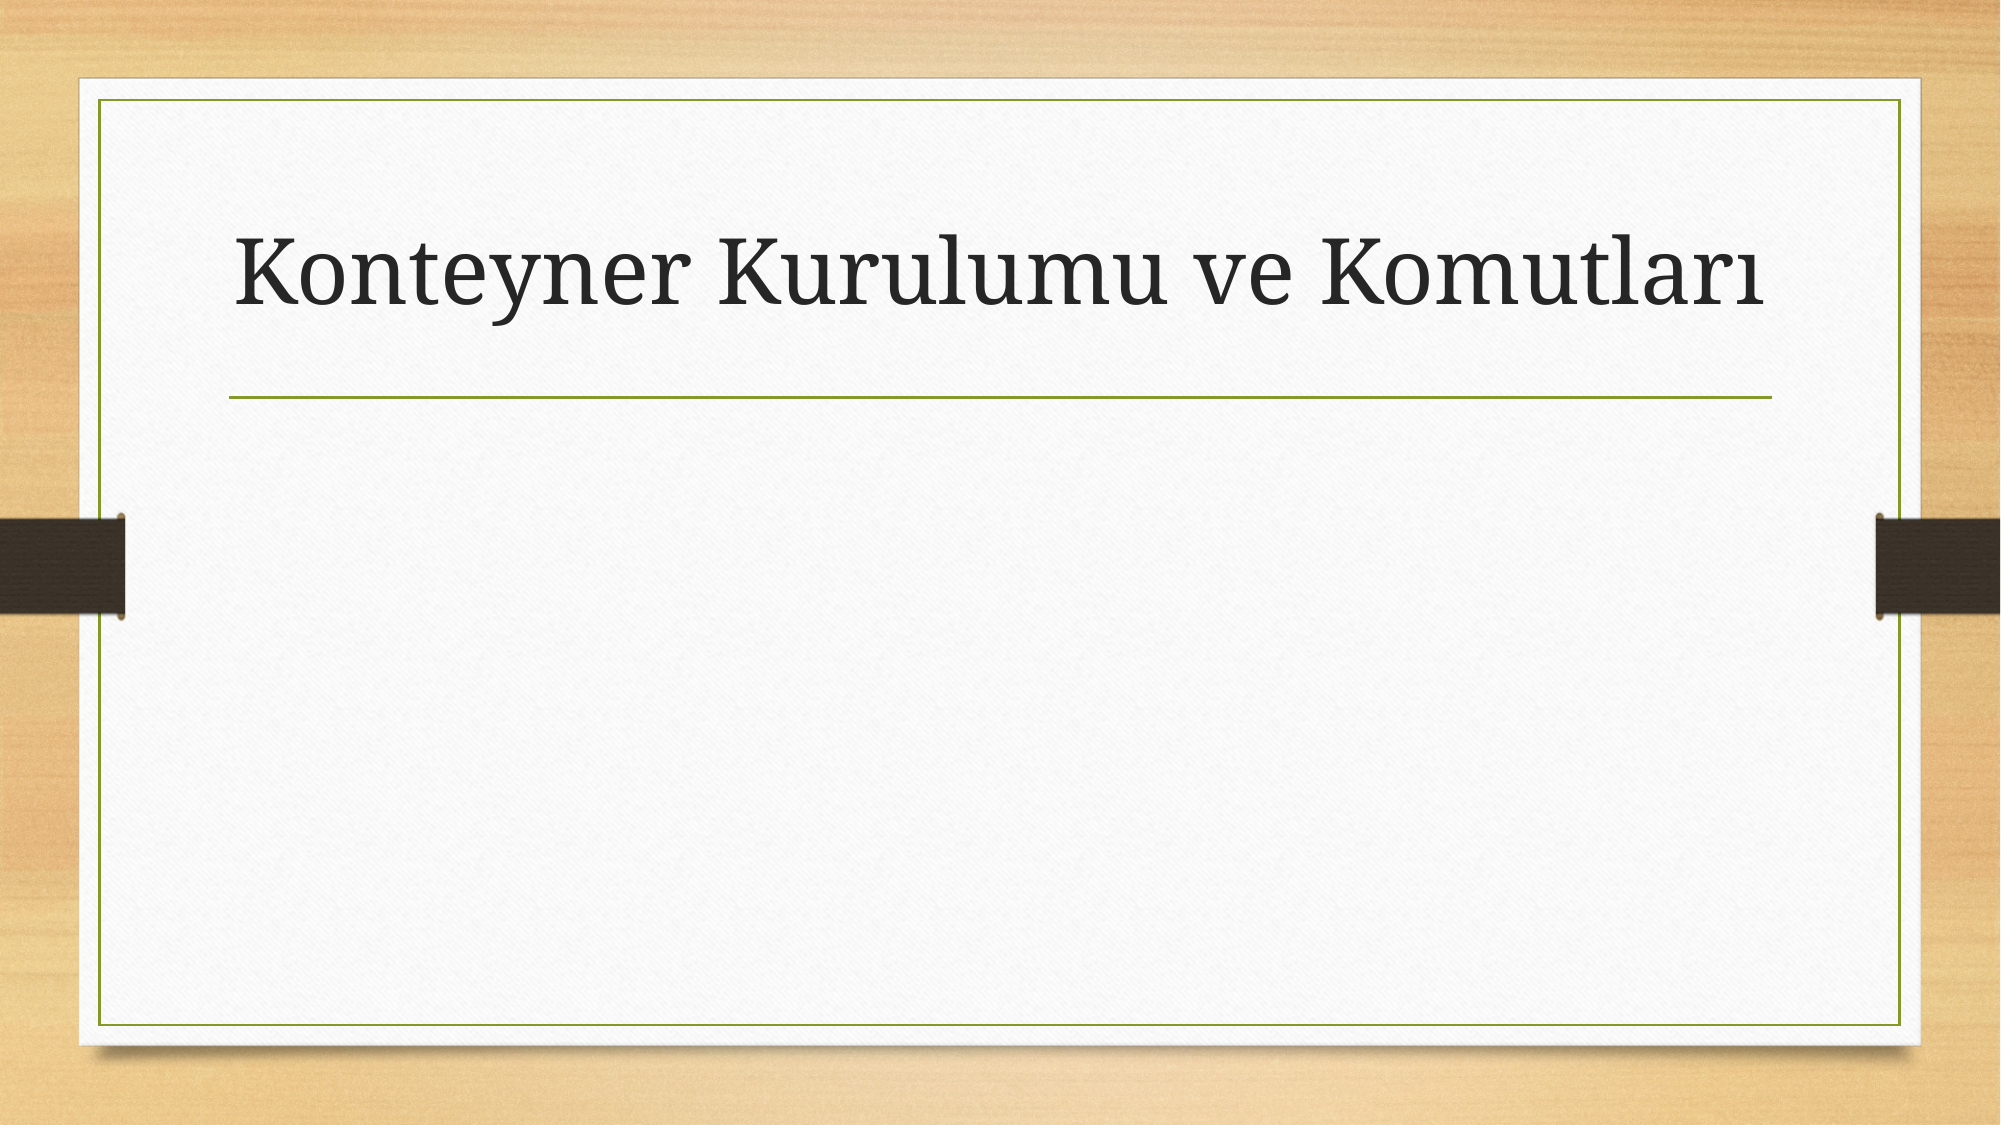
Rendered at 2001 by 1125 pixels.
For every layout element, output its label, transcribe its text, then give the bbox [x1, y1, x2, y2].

picture [0, 0, 2001, 1125]
title Konteyner Kurulumu ve Komutları [212, 161, 1788, 375]
